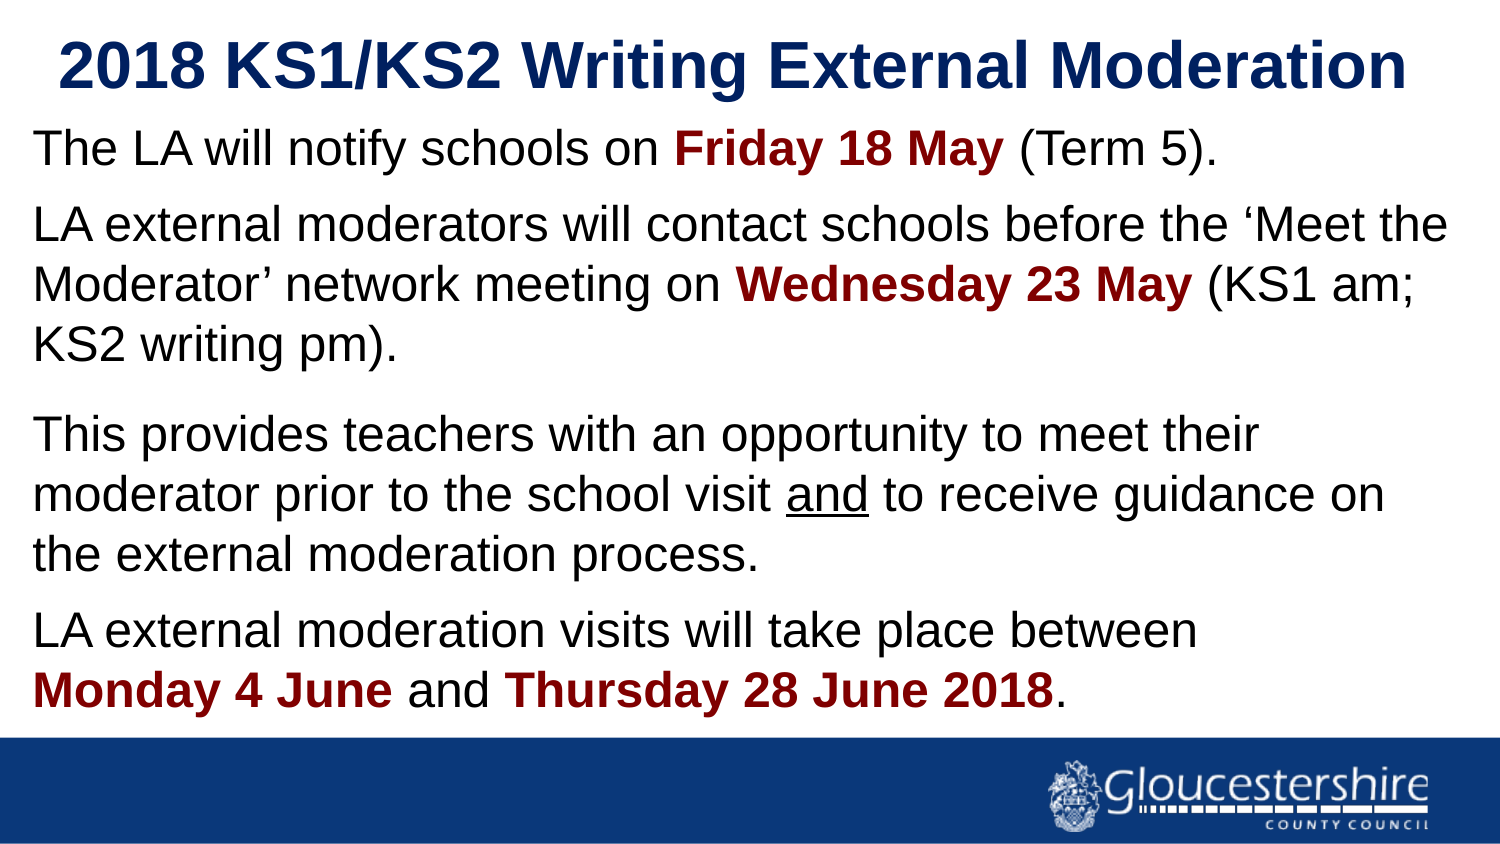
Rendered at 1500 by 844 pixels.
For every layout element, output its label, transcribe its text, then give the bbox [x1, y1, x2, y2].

text_box 2018 KS1/KS2 Writing External Moderation [31, 14, 1456, 109]
text_box The LA will notify schools on Friday 18 May (Term 5). LA external moderators will contact schools before the ‘Meet the Moderator’ network meeting on Wednesday 23 May (KS1 am; KS2 writing pm). This provides teachers with an opportunity to meet their moderator prior to the school visit and to receive guidance on the external moderation process. LA external moderation visits will take place between Monday 4 June and Thursday 28 June 2018. [17, 108, 1477, 737]
